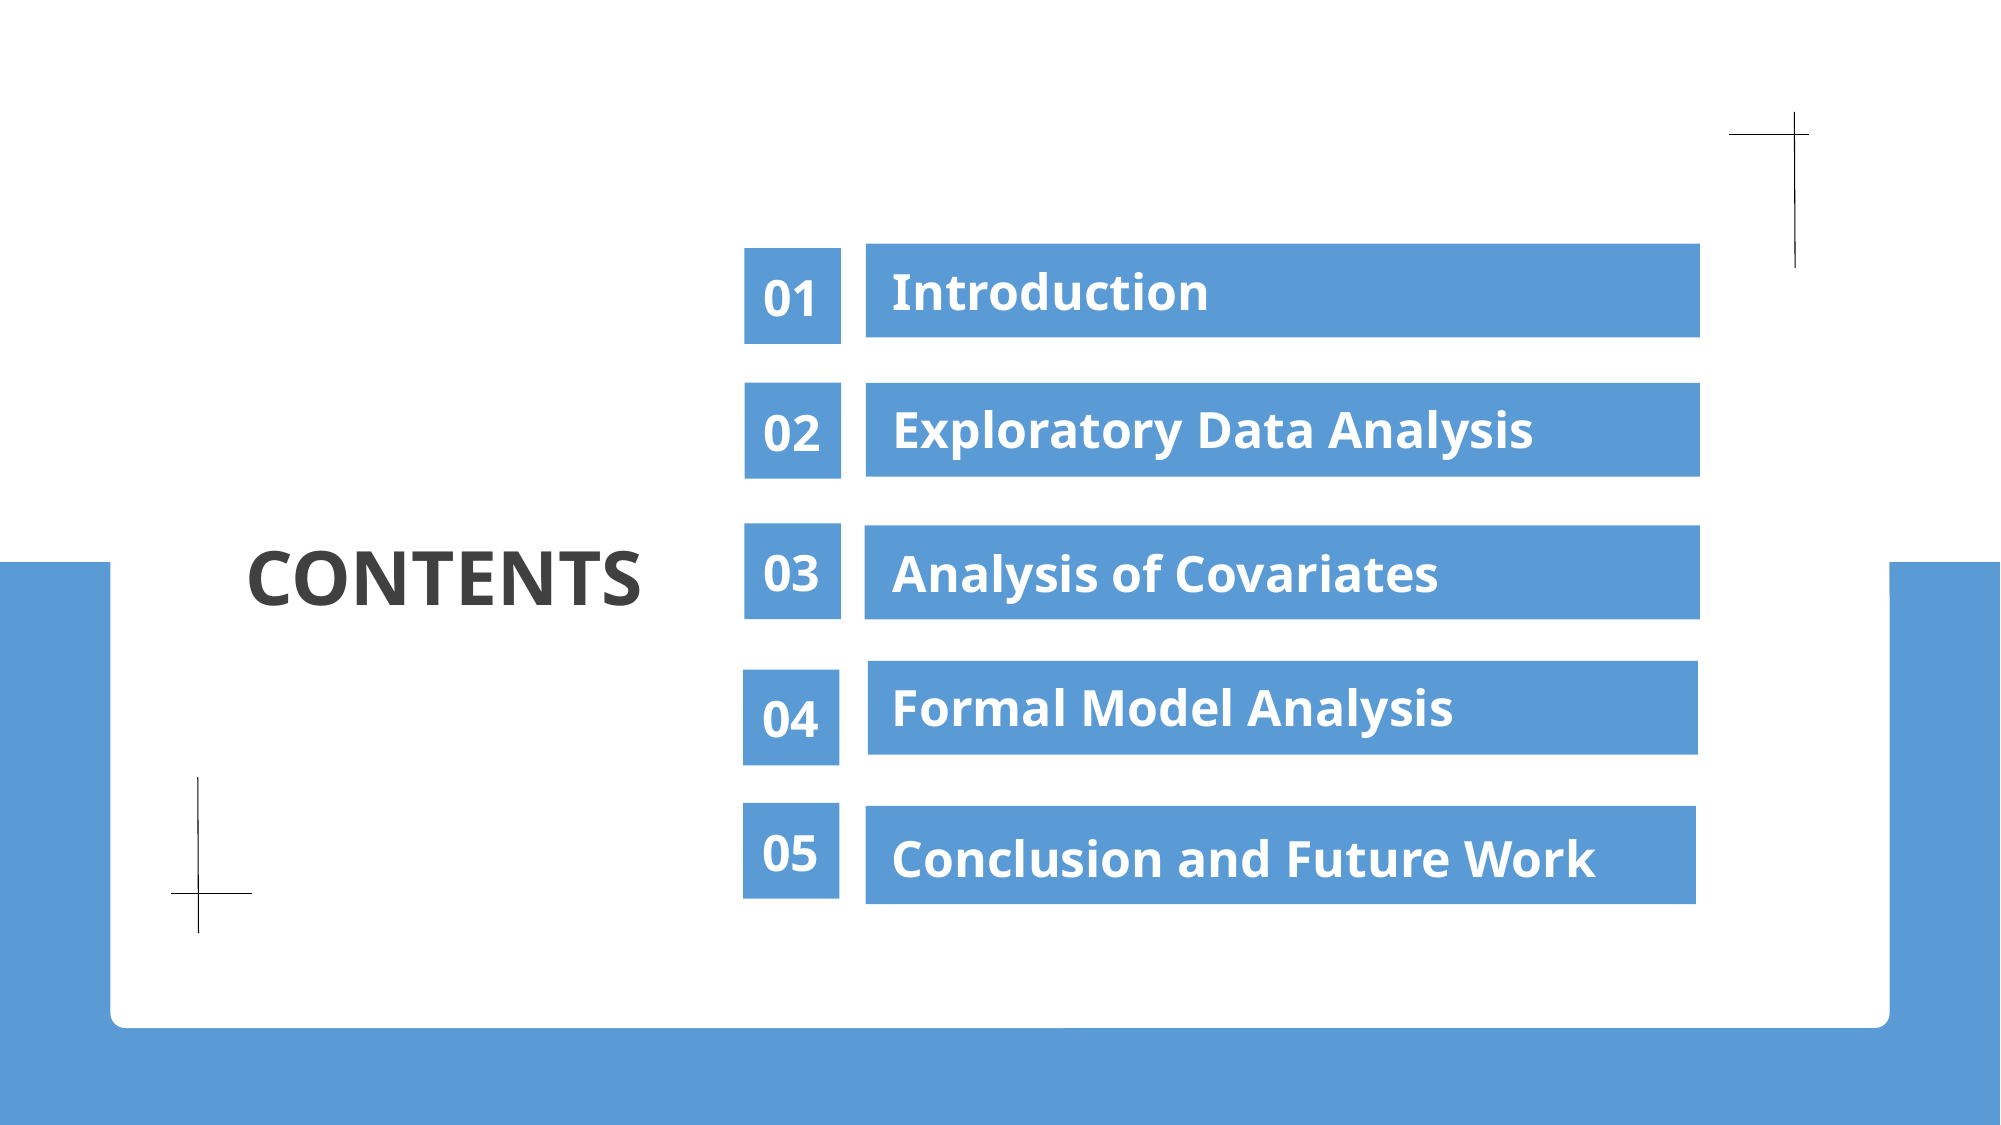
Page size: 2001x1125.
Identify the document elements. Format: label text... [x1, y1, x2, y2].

text_box [744, 610, 841, 620]
text_box [110, 97, 1890, 1029]
text_box Formal Model Analysis [884, 668, 1653, 744]
text_box [743, 756, 840, 766]
text_box [744, 334, 841, 344]
text_box CONTENTS [204, 523, 684, 629]
text_box [743, 669, 840, 680]
text_box [744, 469, 842, 479]
text_box [865, 805, 1696, 905]
text_box 04 [738, 680, 843, 756]
text_box 03 [739, 534, 845, 610]
text_box 02 [739, 393, 845, 469]
text_box [864, 525, 1700, 620]
text_box [865, 382, 1700, 477]
text_box [744, 248, 841, 258]
text_box [744, 382, 842, 393]
text_box Exploratory Data Analysis [885, 390, 1706, 466]
text_box Analysis of Covariates [885, 534, 1822, 610]
text_box 01 [739, 258, 845, 334]
text_box [743, 802, 840, 813]
text_box [0, 562, 2000, 1125]
text_box Conclusion and Future Work [884, 819, 1653, 895]
text_box Introduction [885, 252, 1654, 328]
text_box 05 [738, 813, 843, 889]
text_box [867, 660, 1698, 755]
text_box [744, 523, 841, 534]
text_box [743, 889, 840, 899]
text_box [865, 243, 1700, 338]
